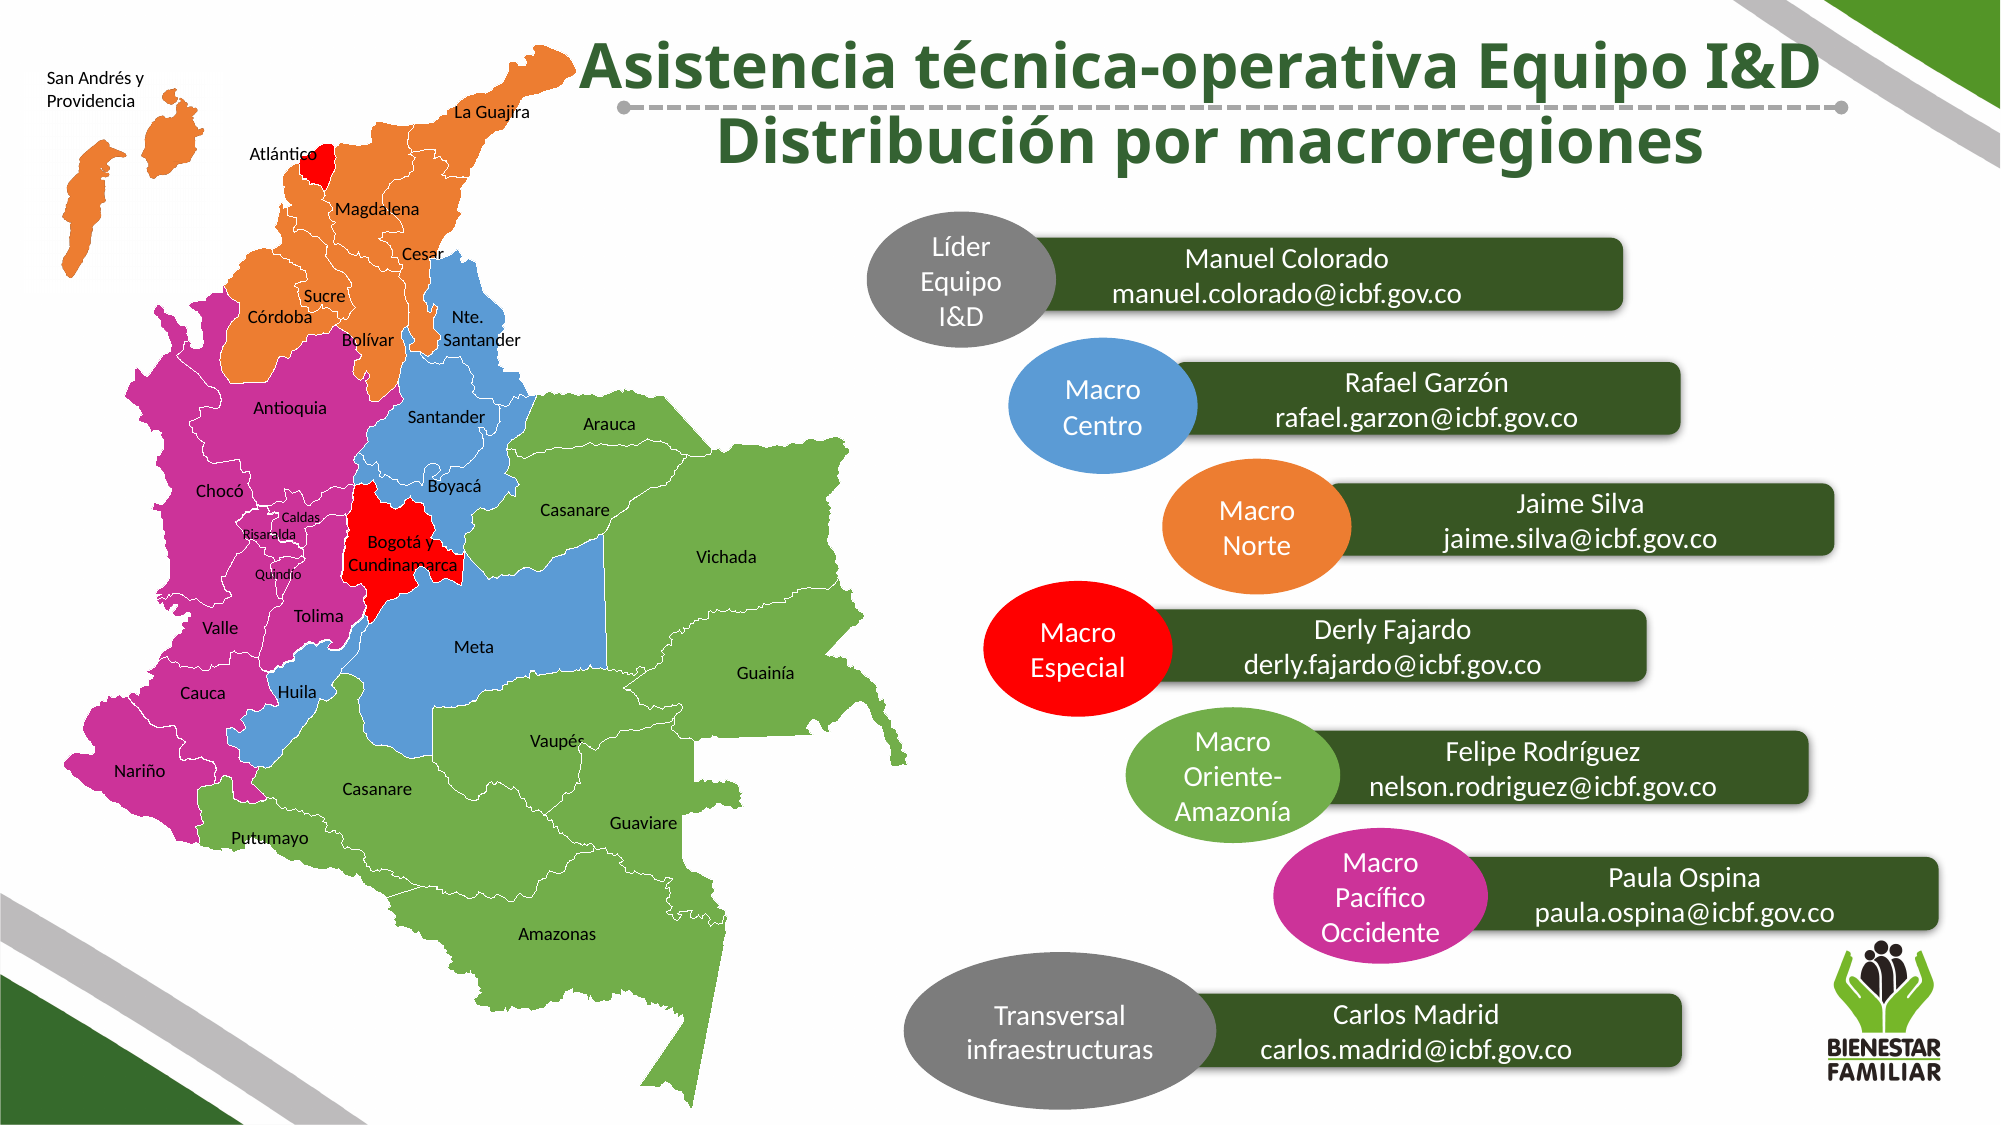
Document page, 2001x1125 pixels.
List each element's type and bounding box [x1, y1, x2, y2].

text_box [983, 580, 1647, 717]
picture [0, 0, 2001, 1125]
text_box [1162, 458, 1835, 595]
text_box [1008, 337, 1681, 474]
text_box [866, 211, 1624, 348]
text_box [903, 952, 1682, 1110]
text_box [507, 18, 1913, 185]
text_box [1125, 707, 1809, 843]
text_box [1273, 827, 1939, 964]
text_box [23, 44, 908, 1110]
